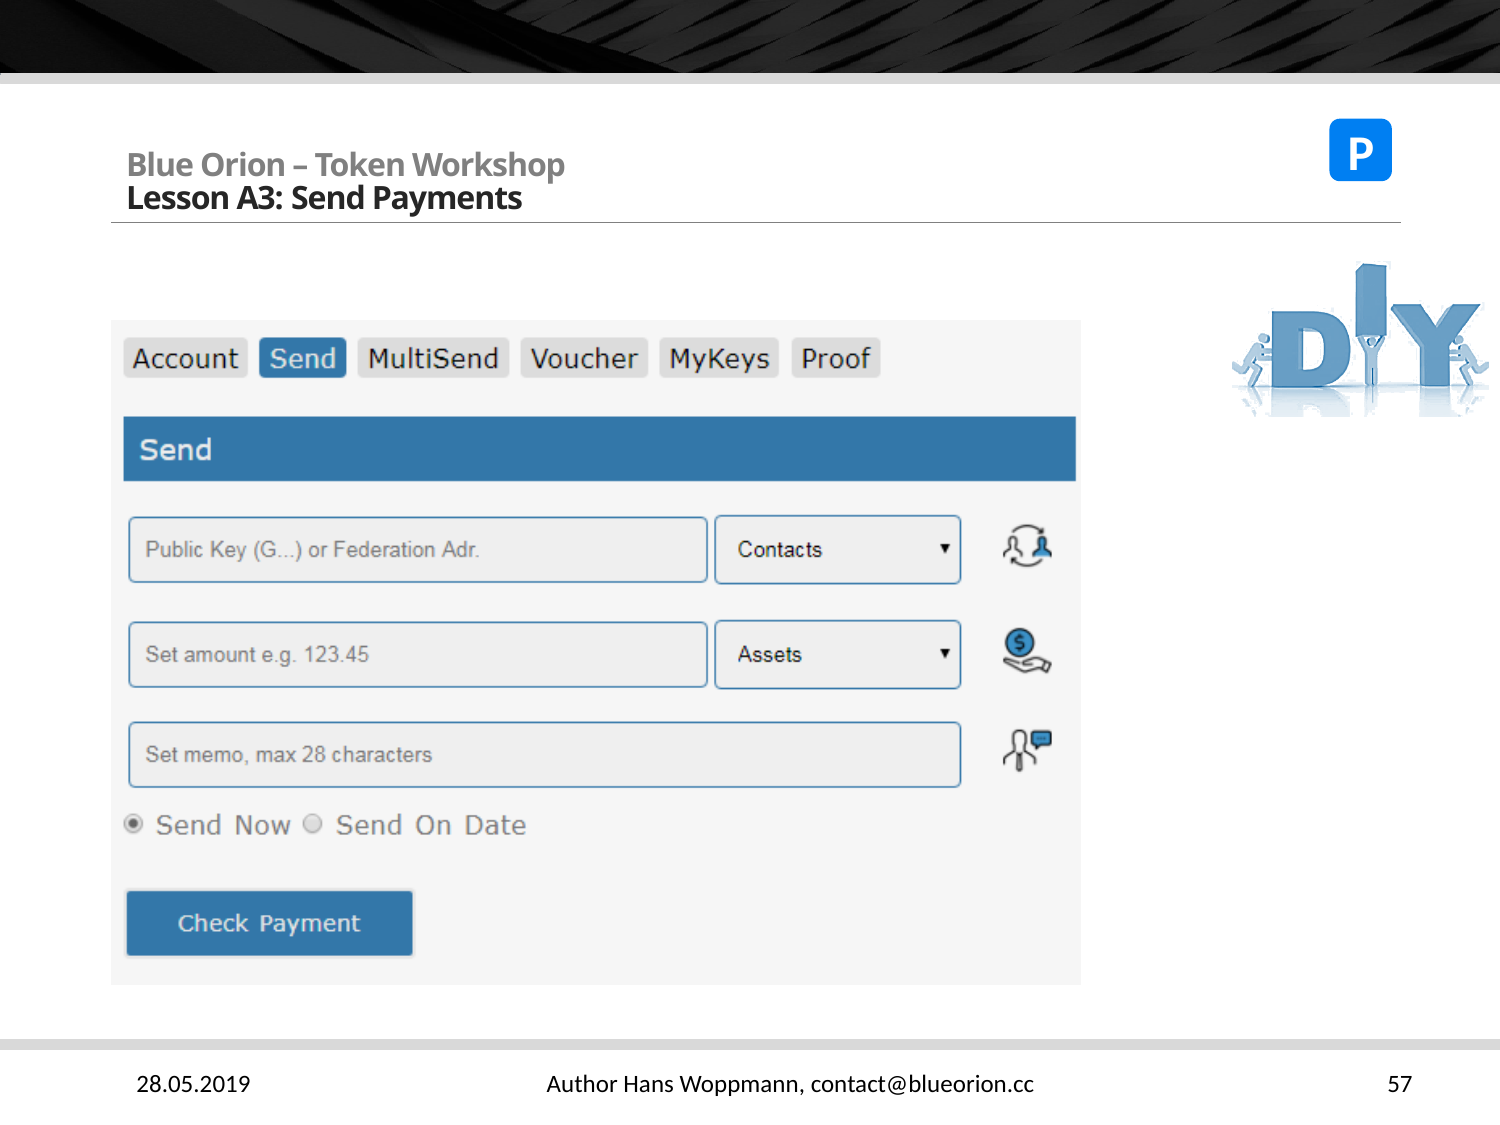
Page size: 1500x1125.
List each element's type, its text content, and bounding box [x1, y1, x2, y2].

picture [1232, 261, 1490, 417]
title Blue Orion – Token Workshop Lesson A3: Send Payments [111, 143, 1402, 224]
picture [110, 319, 1081, 985]
picture [0, 0, 1500, 73]
text_box P [1328, 117, 1394, 143]
